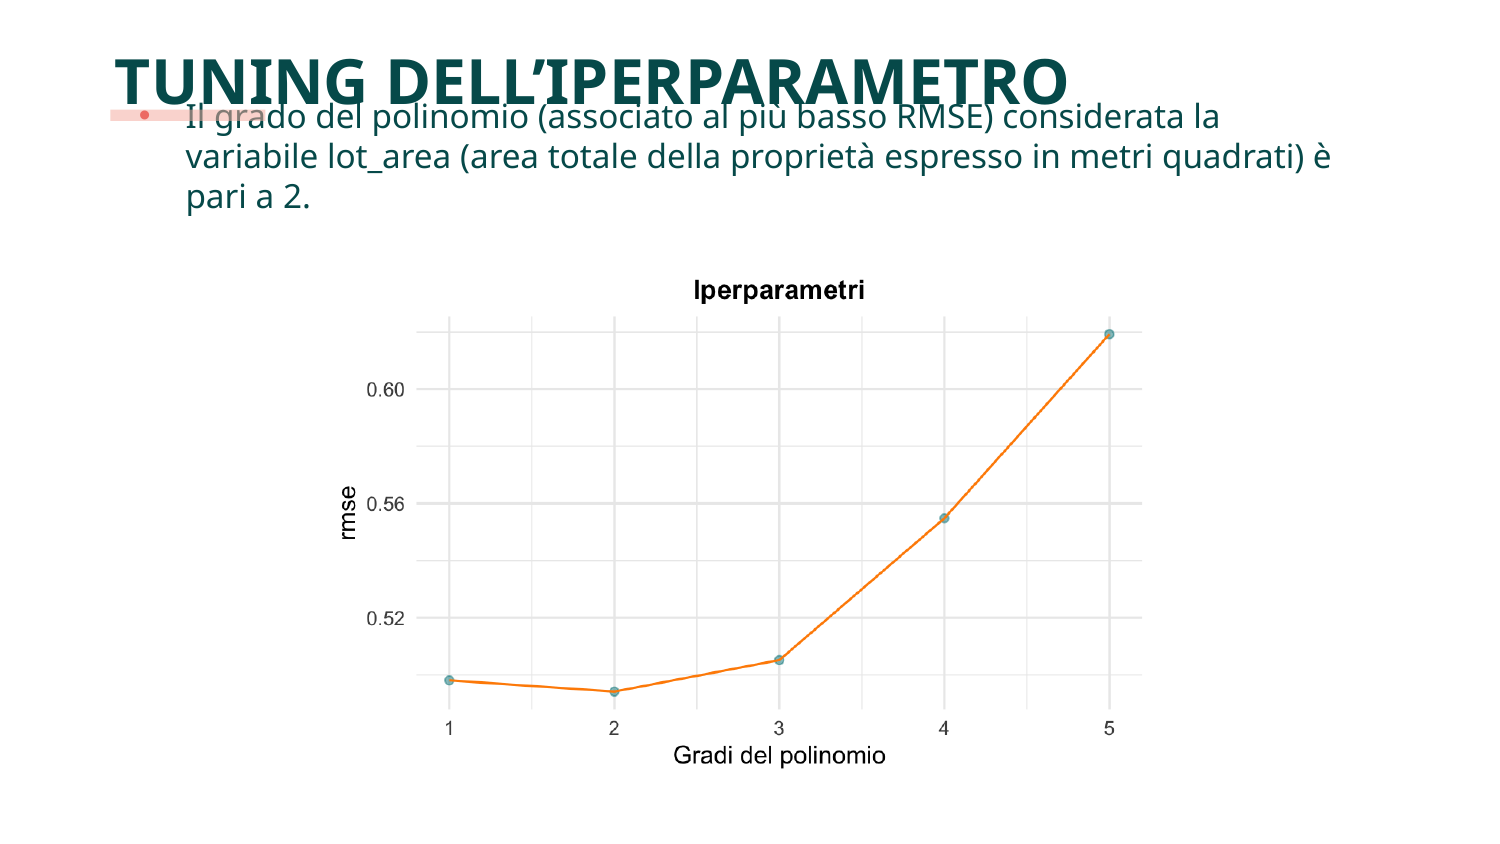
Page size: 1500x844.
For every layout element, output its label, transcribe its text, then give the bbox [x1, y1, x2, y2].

text_box [110, 109, 266, 121]
picture [324, 267, 1154, 780]
list Il grado del polinomio (associato al più basso RMSE) considerata la variabile lot_area (area totale della proprietà espresso in metri quadrati) è pari a 2. [99, 80, 1379, 230]
title TUNING DELL’IPERPARAMETRO [99, 26, 1498, 121]
